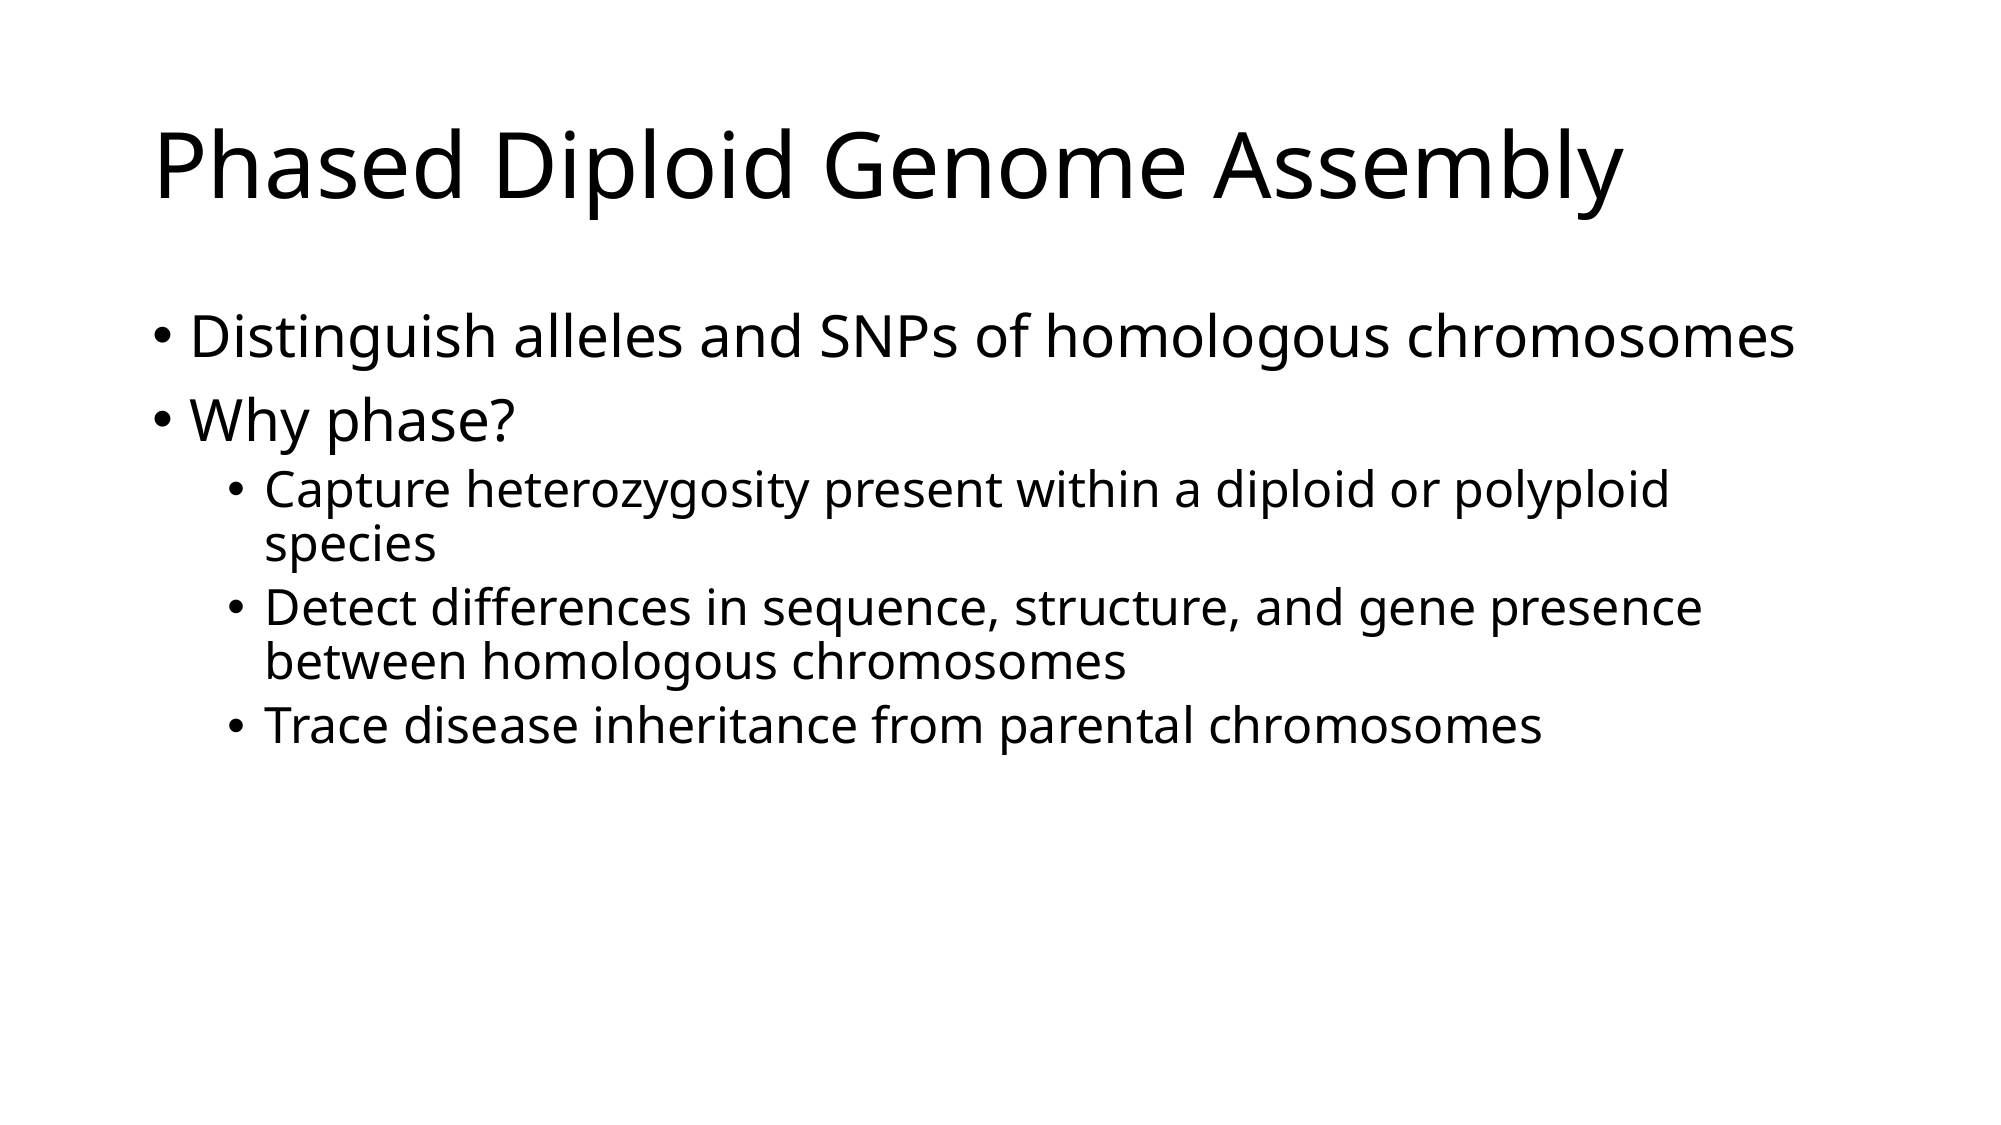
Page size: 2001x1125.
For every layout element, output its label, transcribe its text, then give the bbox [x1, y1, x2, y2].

title Phased Diploid Genome Assembly [137, 59, 1863, 278]
list Distinguish alleles and SNPs of homologous chromosomes Why phase? Capture heterozygosity present within a diploid or polyploid species Detect differences in sequence, structure, and gene presence between homologous chromosomes Trace disease inheritance from parental chromosomes [137, 299, 1863, 1014]
